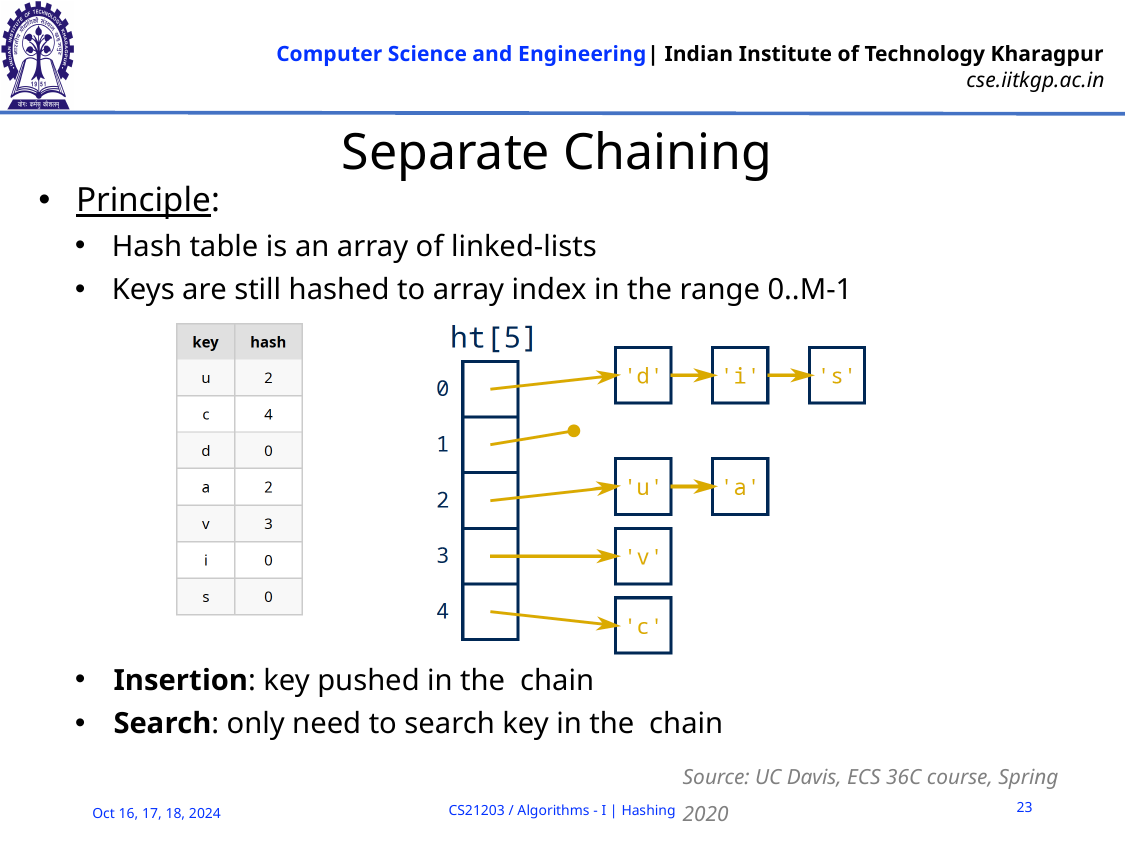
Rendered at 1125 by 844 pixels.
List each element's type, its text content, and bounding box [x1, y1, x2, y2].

picture [1, 1, 74, 110]
slide_number 23 [992, 802, 1048, 831]
picture [170, 315, 870, 659]
footer CS21203 / Algorithms - I | Hashing [185, 787, 940, 833]
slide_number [77, 798, 274, 844]
title Separate Chaining [35, 78, 1078, 221]
text_box Source: UC Davis, ECS 36C course, Spring 2020 [668, 775, 1121, 802]
